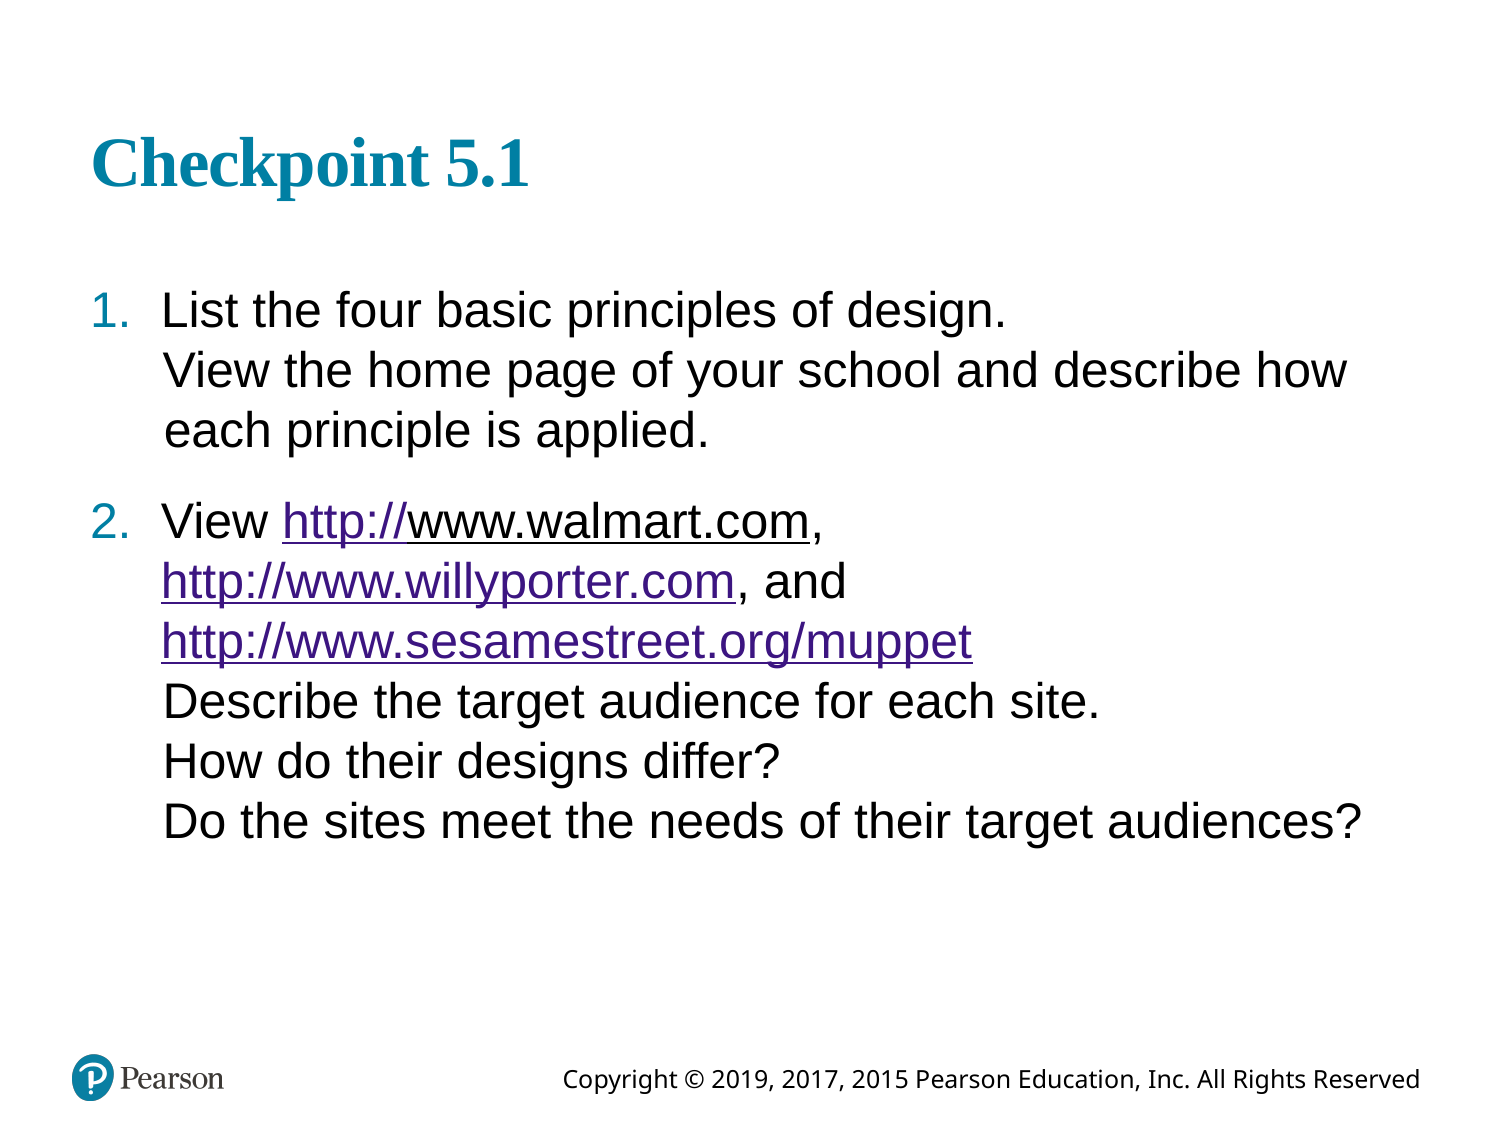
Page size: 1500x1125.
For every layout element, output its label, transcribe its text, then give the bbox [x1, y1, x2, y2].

picture [72, 1087, 83, 1101]
picture [98, 1054, 224, 1101]
list List the four basic principles of design. View the home page of your school and describe how each principle is applied. View http://www.walmart.com, http://www.willyporter.com, and http://www.sesamestreet.org/muppet Describe the target audience for each site. How do their designs differ? Do the sites meet the needs of their target audiences? [75, 262, 1425, 931]
picture [80, 1063, 106, 1088]
title Checkpoint 5.1 [75, 0, 1425, 216]
picture [72, 1054, 88, 1070]
